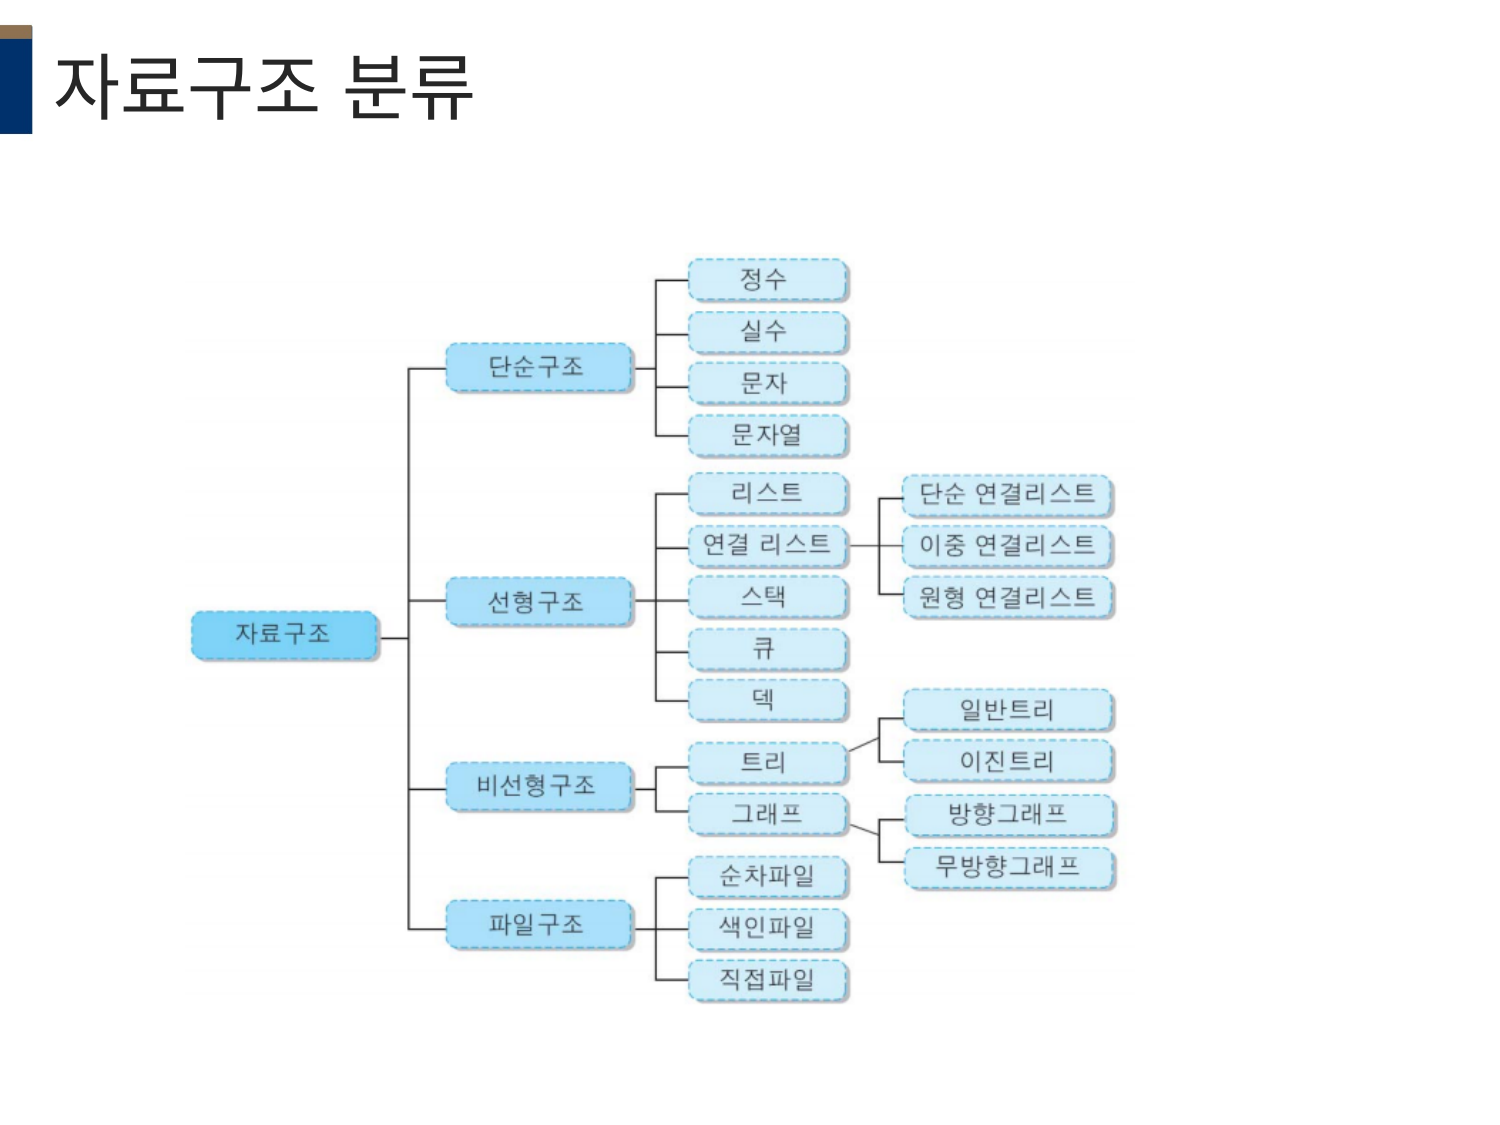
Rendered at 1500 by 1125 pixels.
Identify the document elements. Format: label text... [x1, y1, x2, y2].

picture [0, 0, 1500, 1125]
title 자료구조 분류 [0, 0, 1264, 136]
